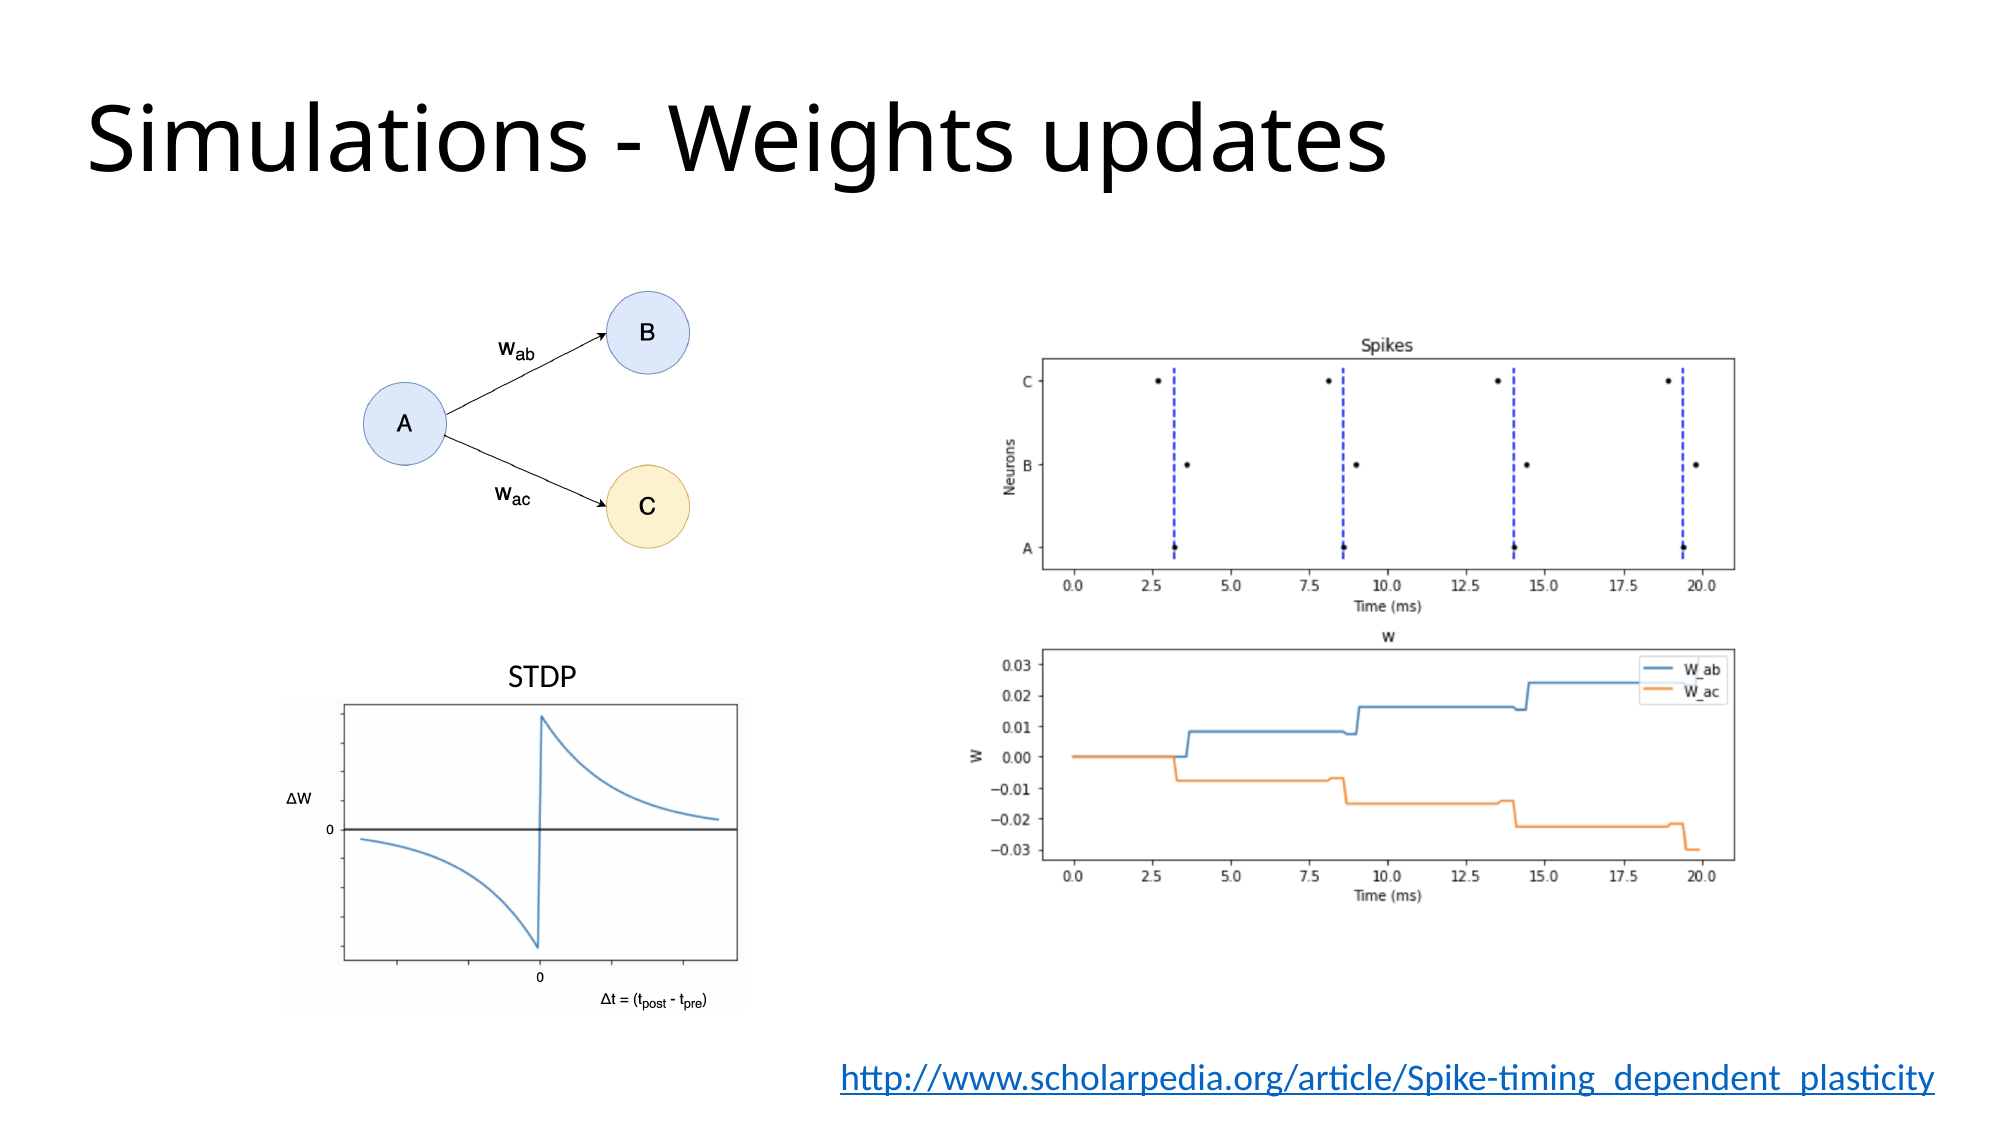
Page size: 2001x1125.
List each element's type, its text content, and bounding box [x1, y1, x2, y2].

text_box STDP [493, 646, 593, 696]
title Simulations - Weights updates [71, 32, 1797, 251]
picture [338, 270, 733, 570]
picture [278, 696, 749, 1013]
text_box http://www.scholarpedia.org/article/Spike-timing_dependent_plasticity [825, 1045, 1951, 1106]
picture [962, 329, 1739, 910]
